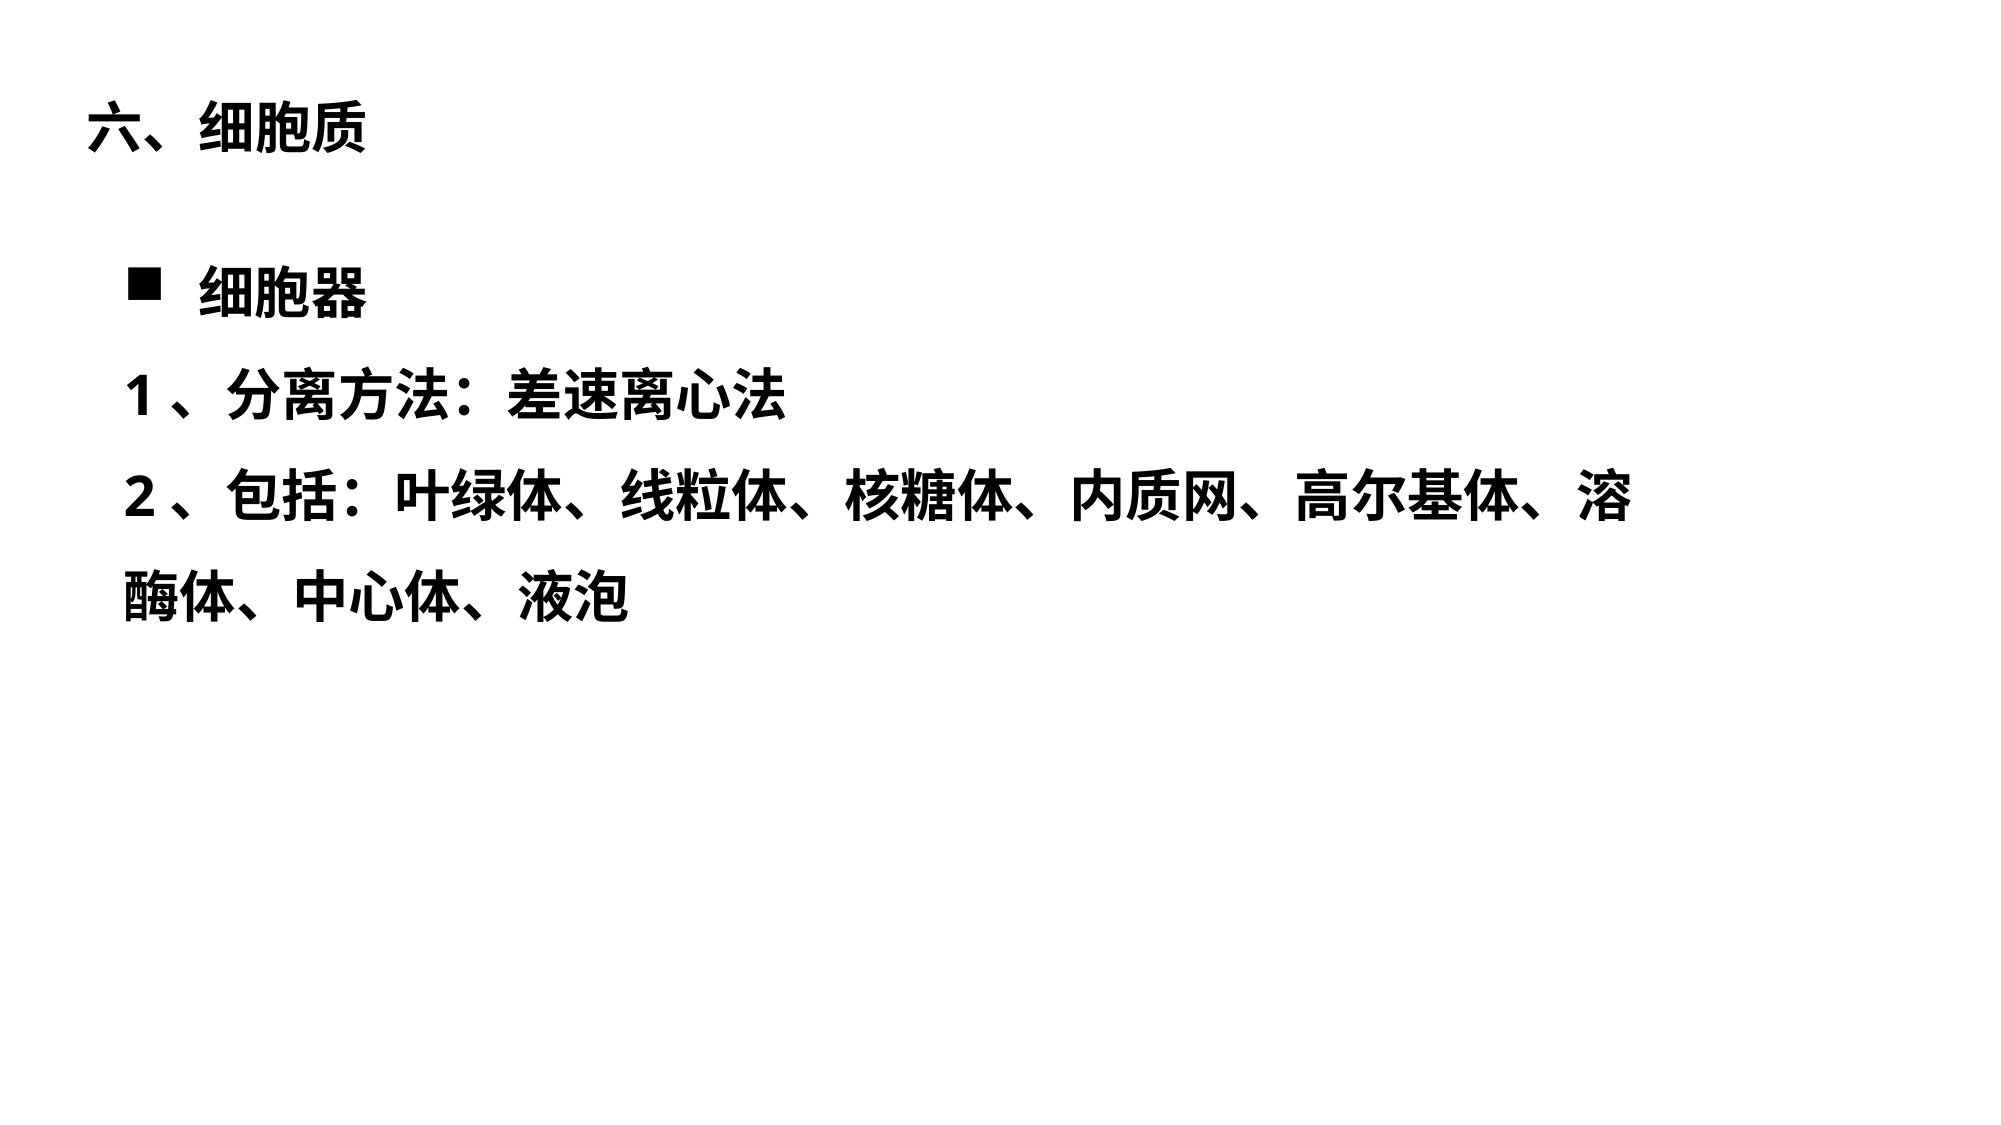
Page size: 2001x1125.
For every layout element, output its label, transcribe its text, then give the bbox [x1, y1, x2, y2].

text_box 细胞器 1、分离方法：差速离心法 2、包括：叶绿体、线粒体、核糖体、内质网、高尔基体、溶酶体、中心体、液泡 [108, 216, 1702, 637]
text_box 六、细胞质 [71, 50, 1072, 167]
